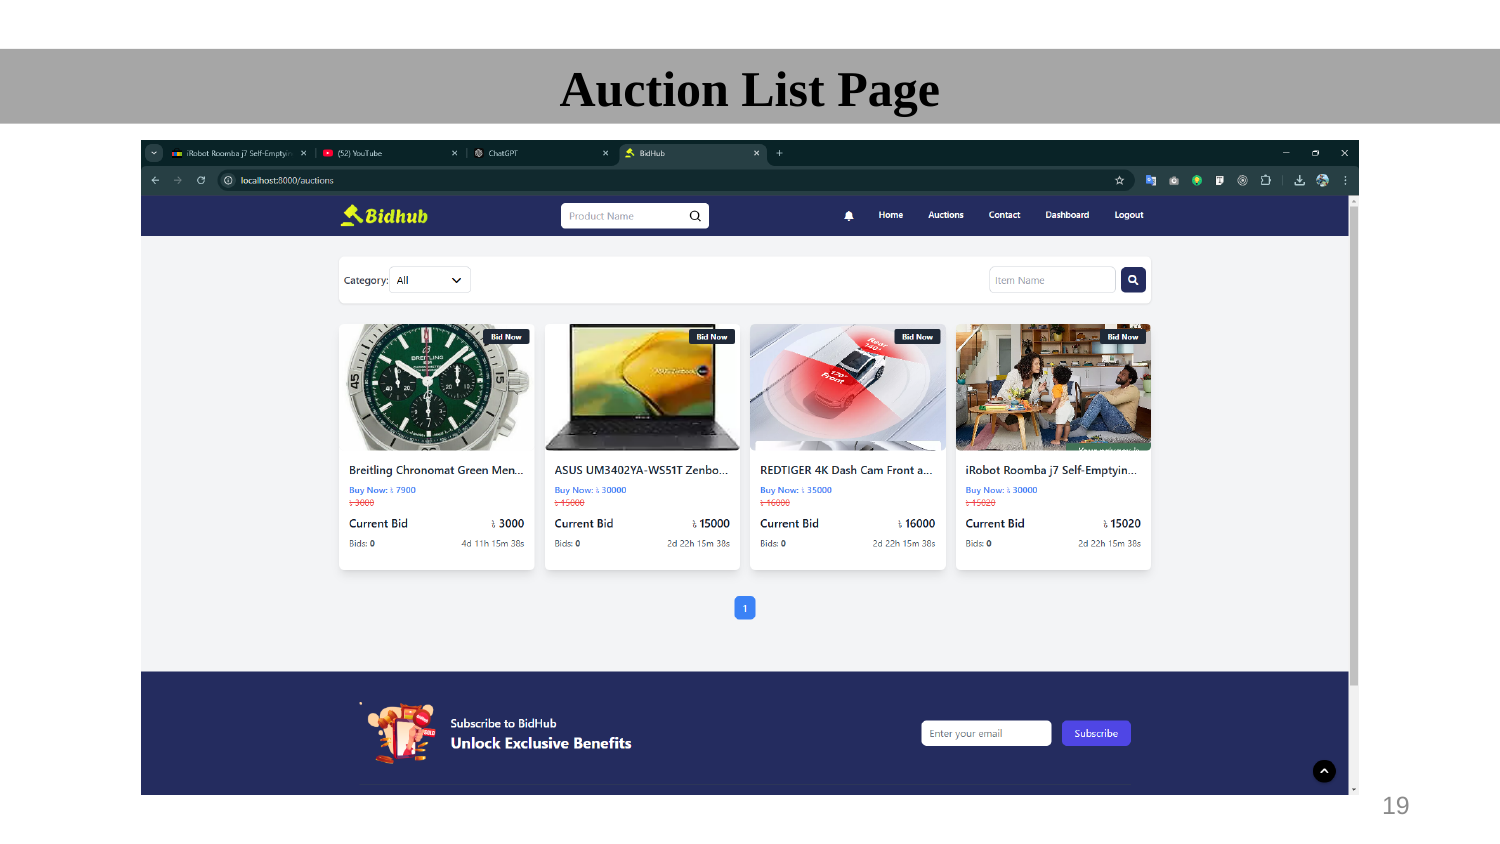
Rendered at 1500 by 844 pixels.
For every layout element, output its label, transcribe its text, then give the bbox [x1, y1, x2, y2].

text_box Auction List Page [0, 48, 1500, 124]
slide_number 19 [1074, 782, 1425, 827]
picture [140, 139, 1360, 796]
